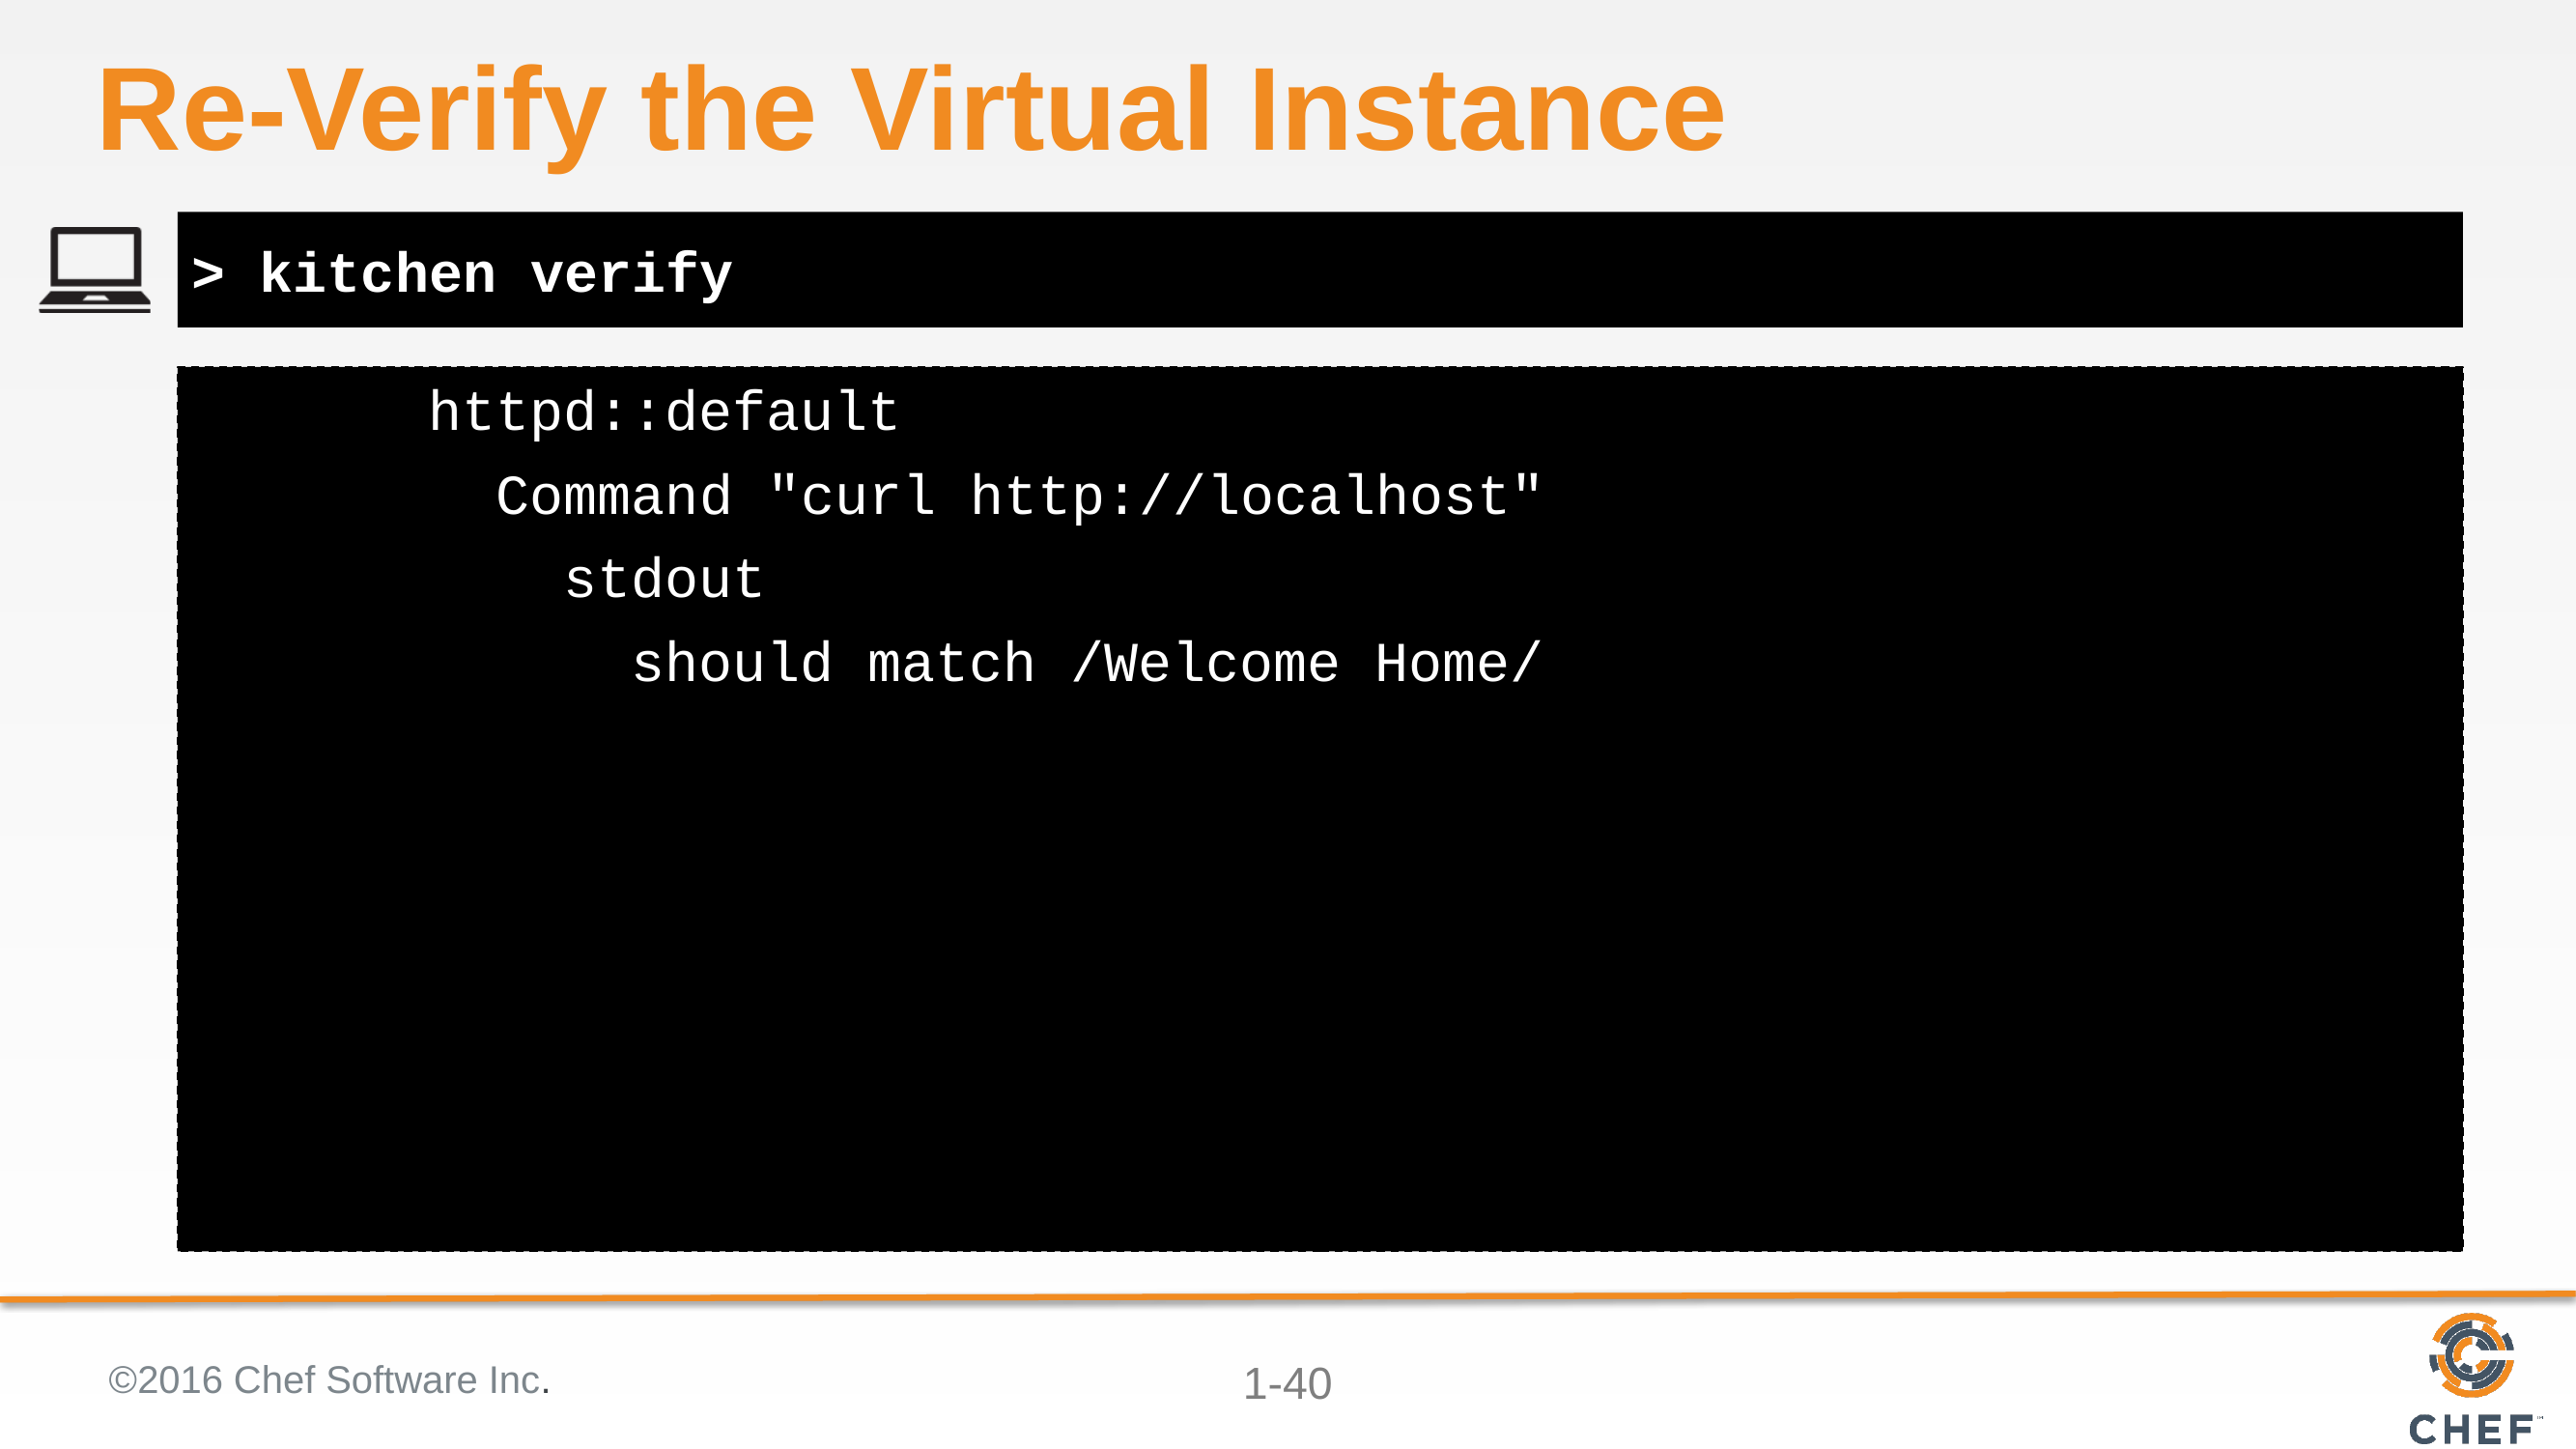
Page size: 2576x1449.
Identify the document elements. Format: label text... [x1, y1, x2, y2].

list > kitchen verify [177, 212, 2463, 327]
picture [2399, 1297, 2551, 1449]
list httpd::default Command "curl http://localhost" stdout should match /Welcome Home/ [177, 366, 2464, 1252]
title Re-Verify the Virtual Instance [96, 48, 2463, 180]
